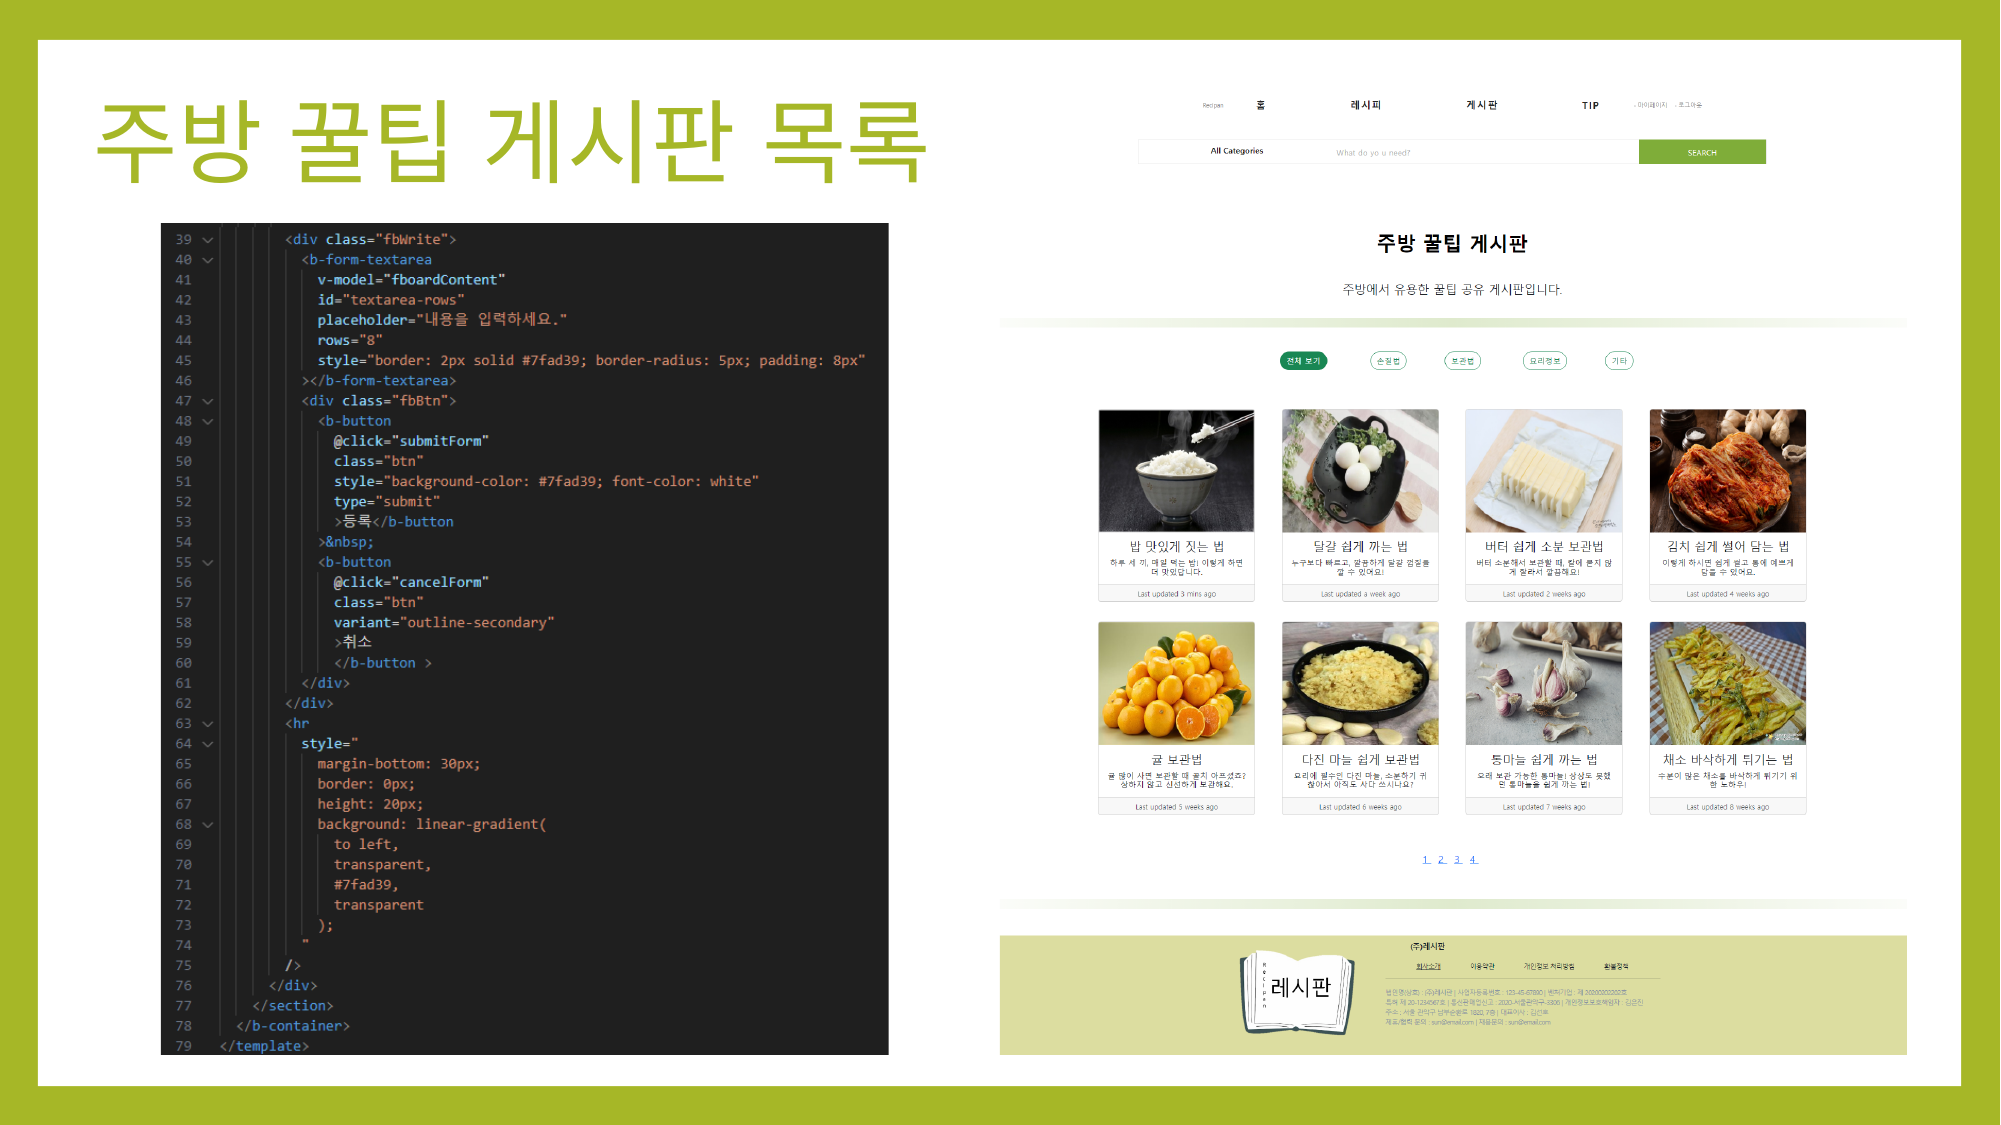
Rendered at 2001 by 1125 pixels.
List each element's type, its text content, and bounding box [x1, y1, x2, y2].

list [999, 70, 1908, 1055]
picture [160, 223, 889, 1055]
text_box 주방 꿀팁 게시판 목록 [78, 35, 1699, 258]
